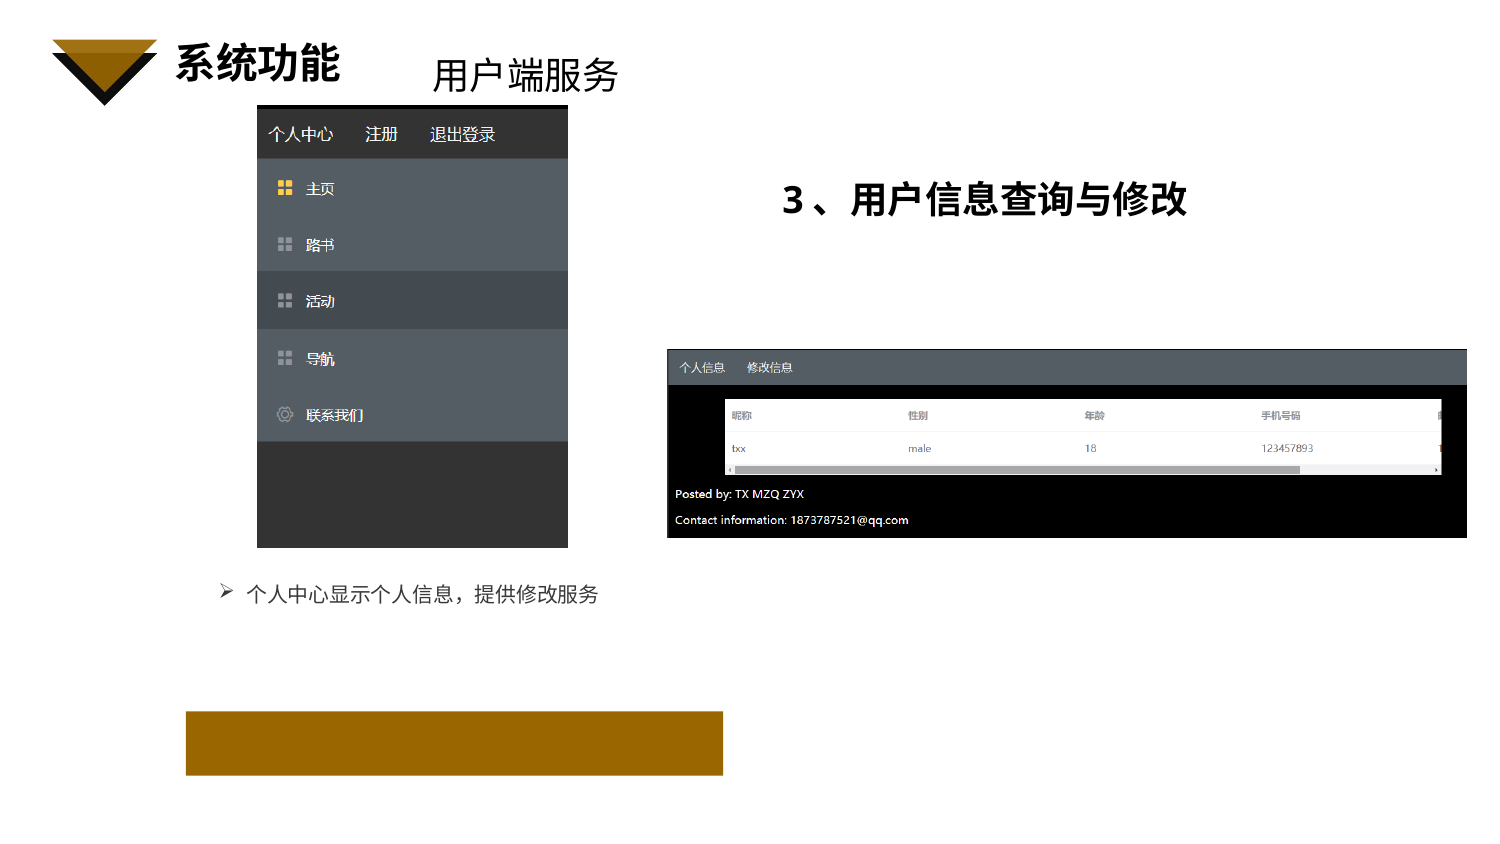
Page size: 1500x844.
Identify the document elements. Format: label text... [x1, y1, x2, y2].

text_box 用户端服务 [417, 44, 904, 105]
text_box [50, 52, 159, 108]
text_box 个人中心显示个人信息，提供修改服务 [203, 573, 703, 639]
text_box 3、用户信息查询与修改 [762, 168, 1209, 229]
picture [257, 105, 568, 548]
text_box [50, 38, 159, 94]
text_box 系统功能 [159, 29, 357, 95]
picture [666, 349, 1467, 538]
text_box [185, 710, 724, 777]
